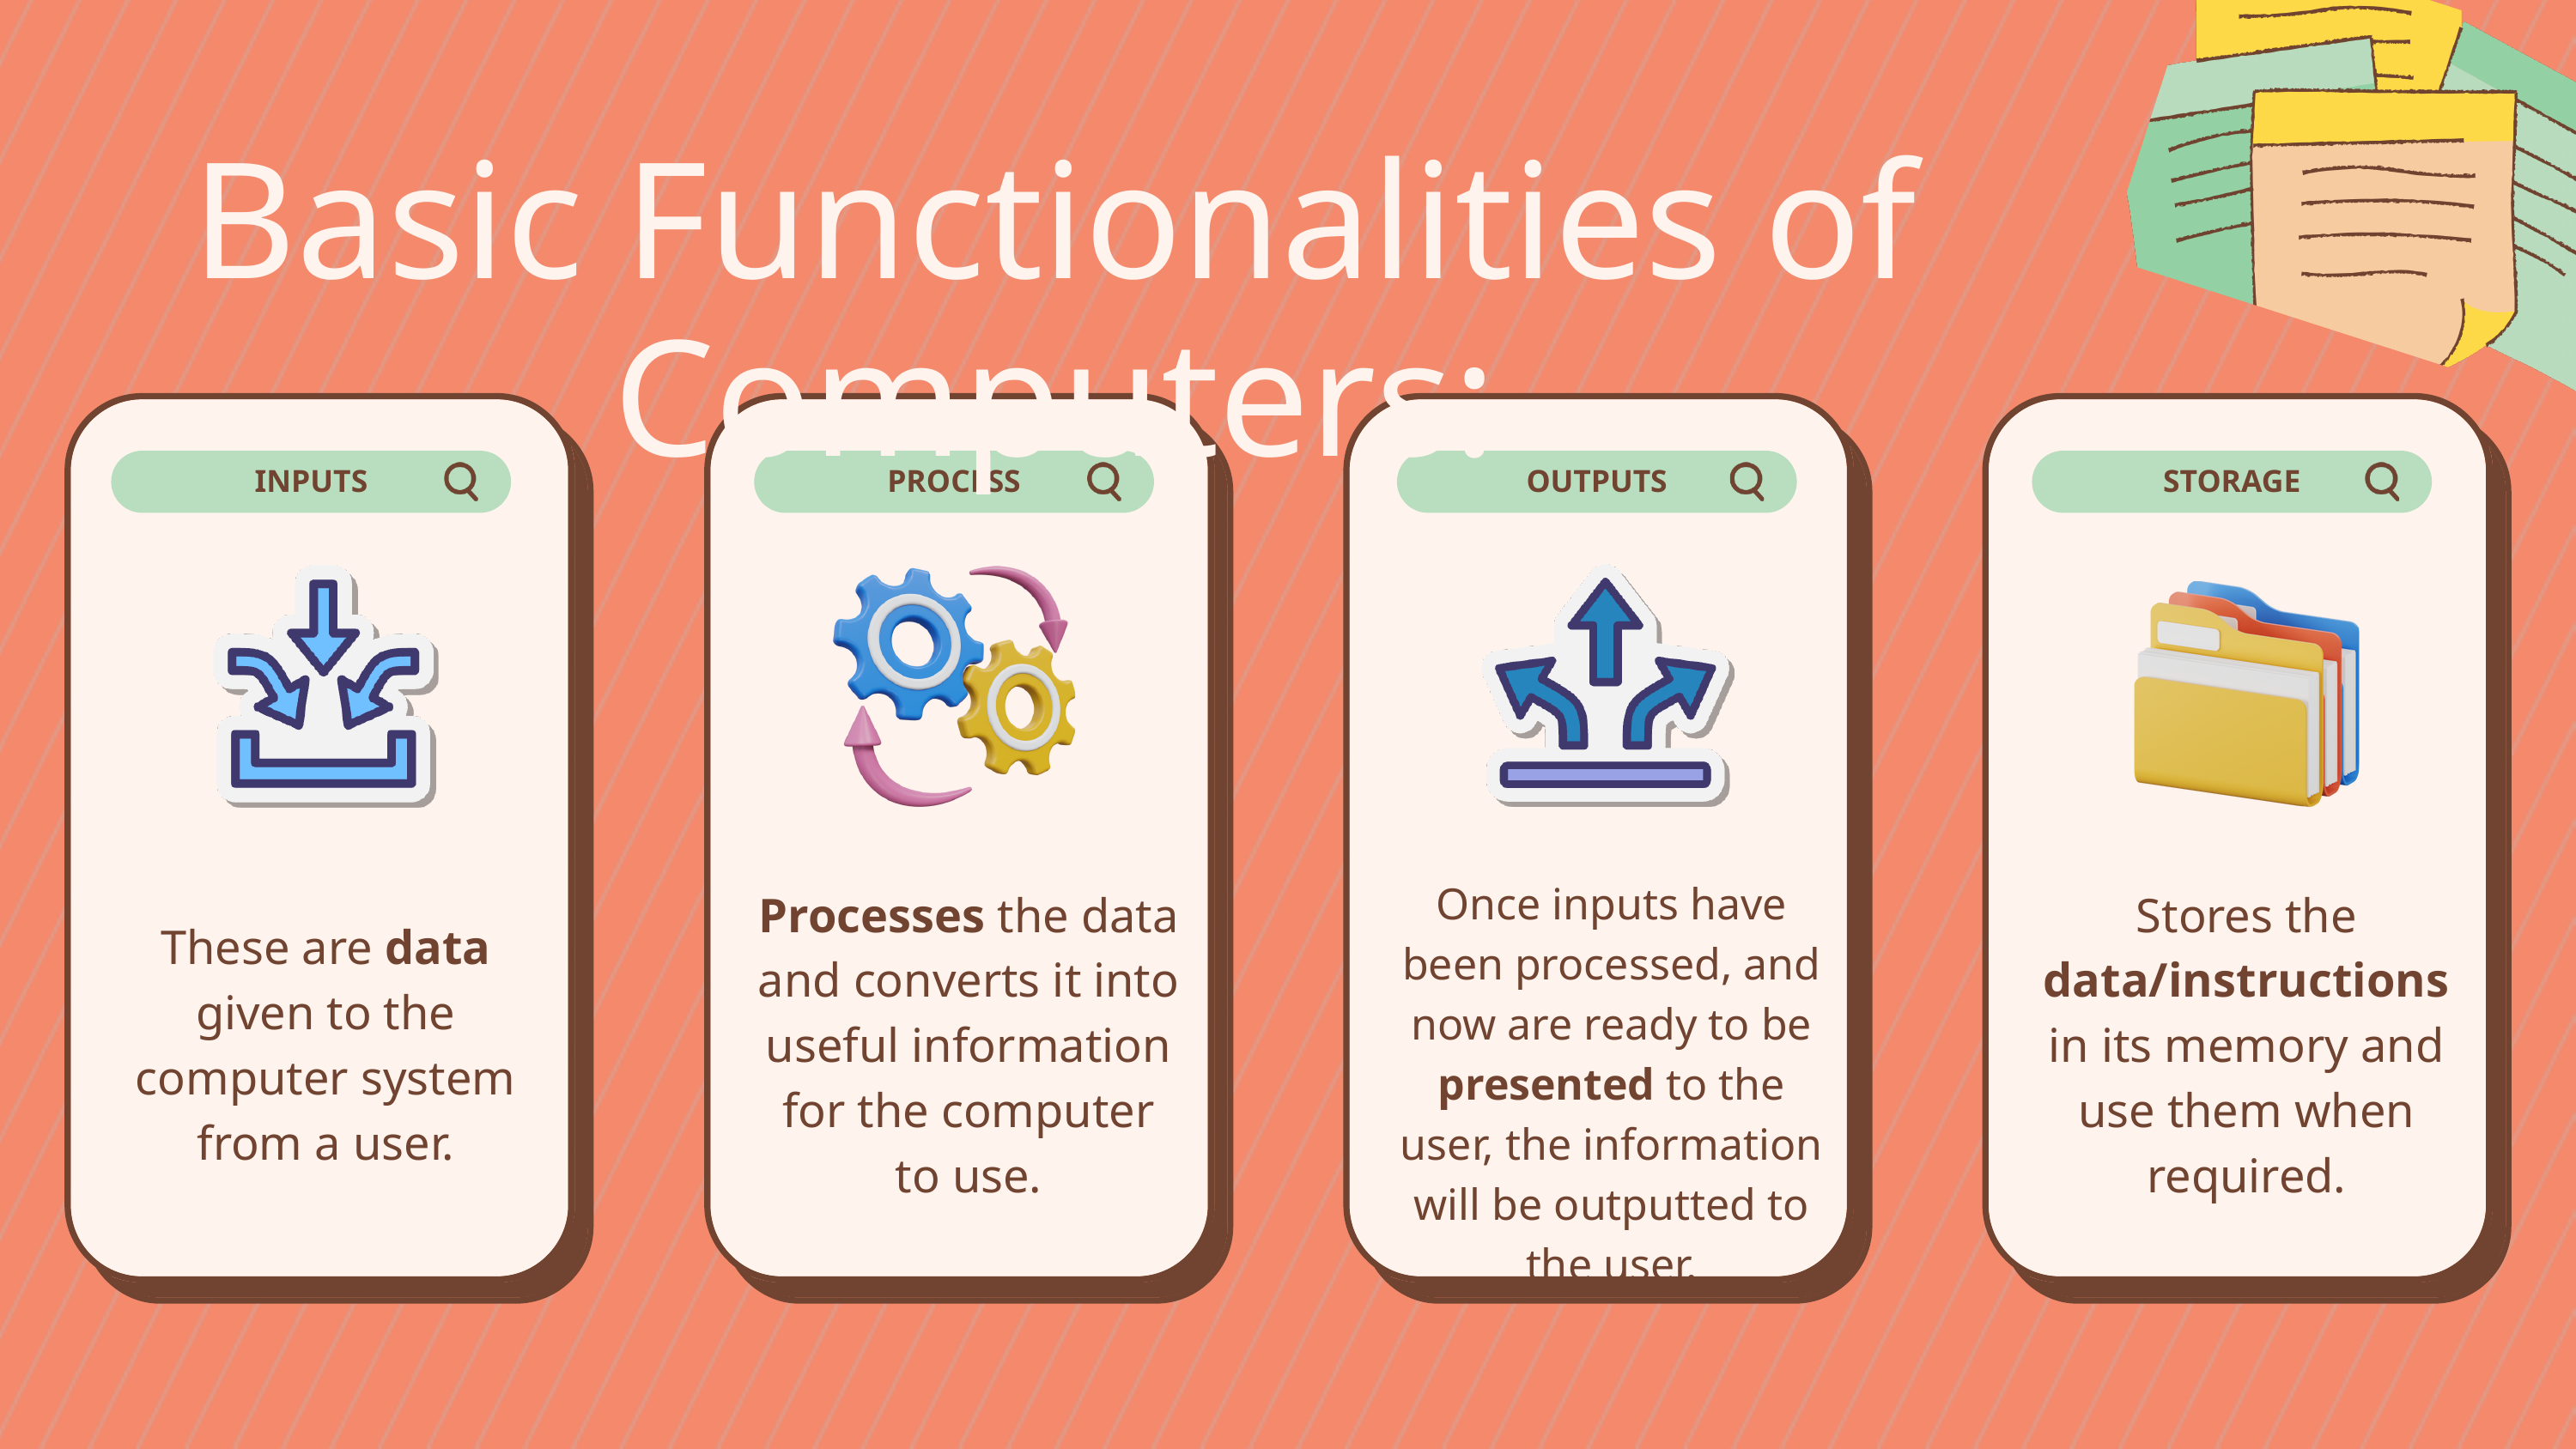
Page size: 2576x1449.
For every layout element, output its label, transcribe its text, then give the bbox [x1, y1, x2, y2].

text_box Basic Functionalities of Computers: [78, 134, 2032, 488]
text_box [1396, 450, 1797, 513]
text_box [2032, 450, 2433, 513]
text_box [1343, 392, 1873, 1304]
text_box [703, 392, 1234, 1304]
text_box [1982, 392, 2512, 1304]
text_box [754, 450, 1155, 513]
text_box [64, 392, 594, 1304]
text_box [111, 450, 512, 513]
text_box [0, 0, 2576, 1449]
text_box [2105, 0, 2576, 409]
